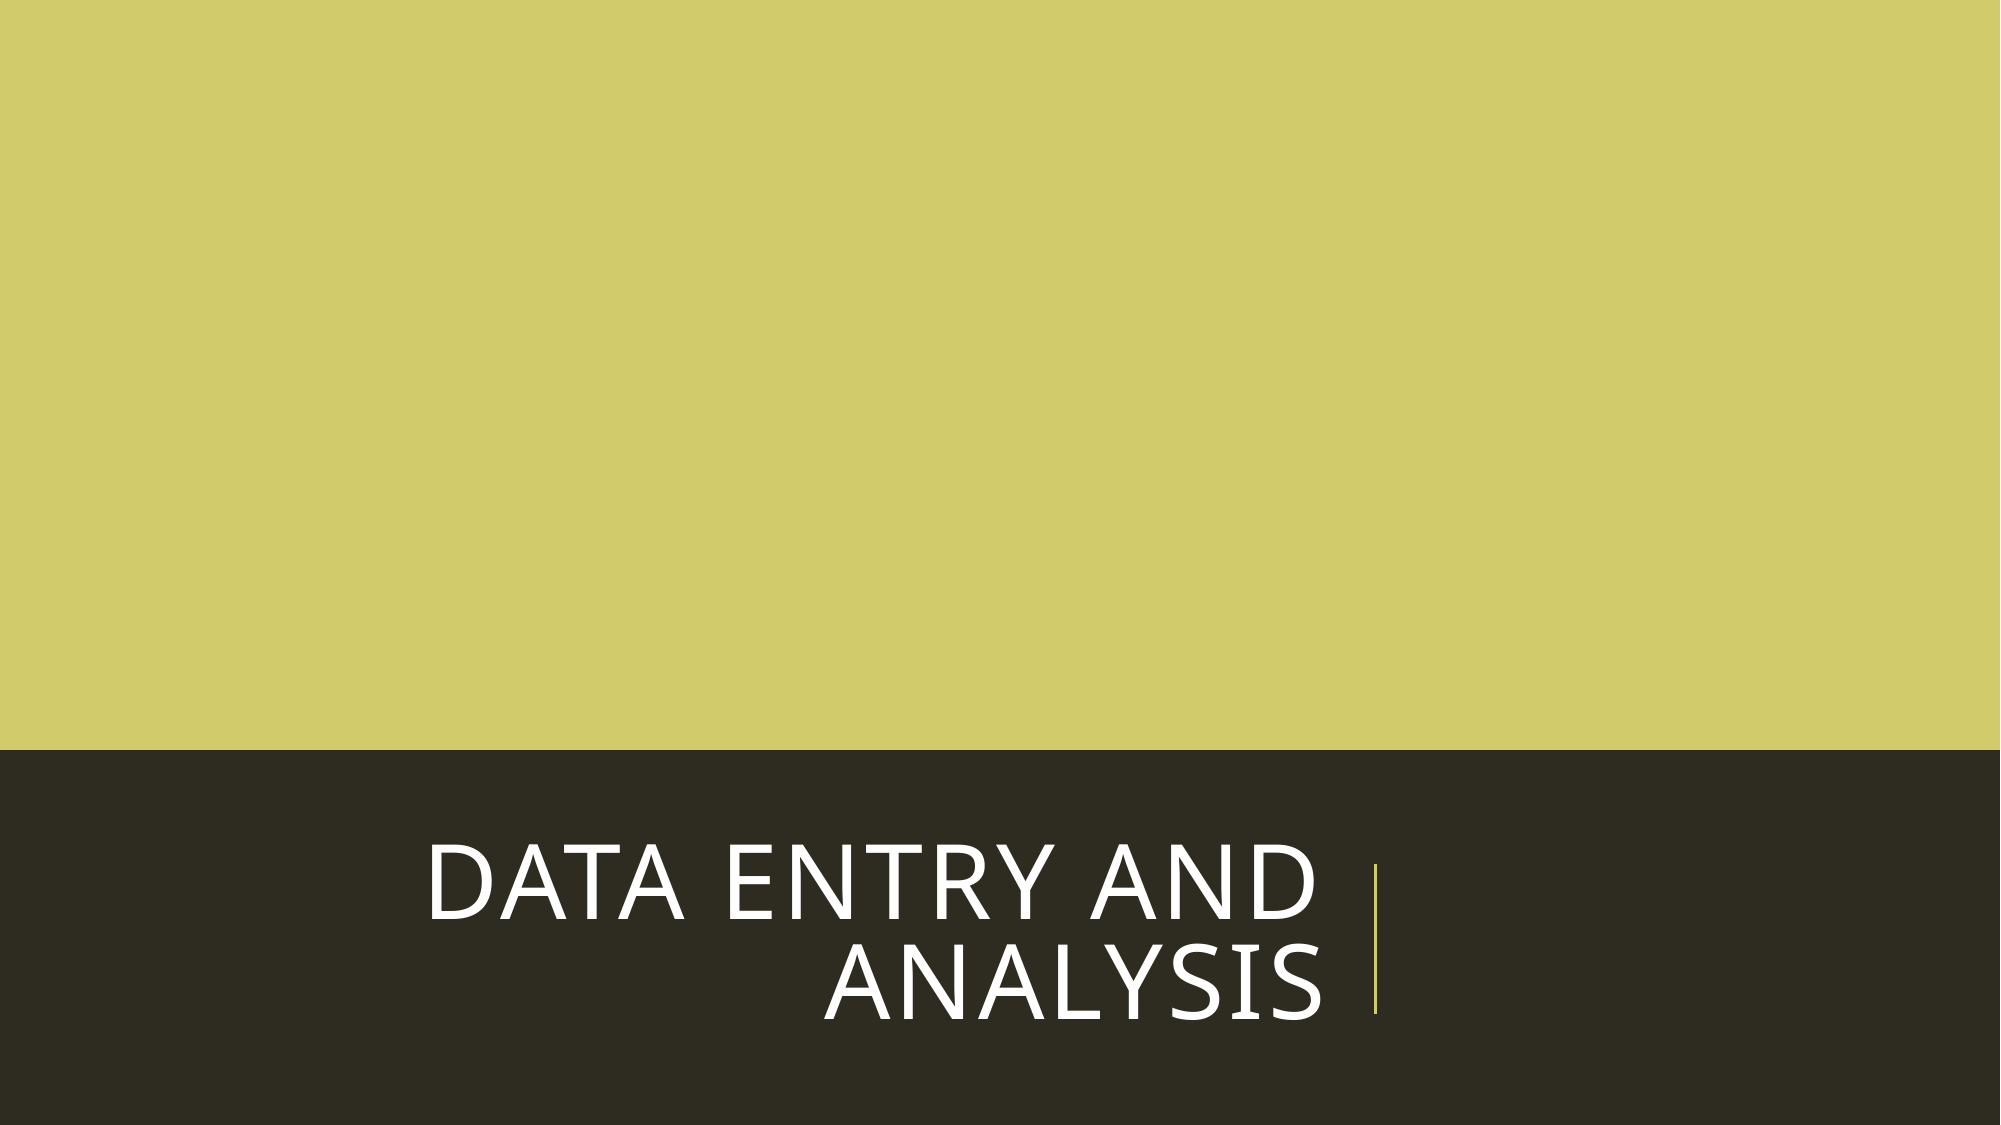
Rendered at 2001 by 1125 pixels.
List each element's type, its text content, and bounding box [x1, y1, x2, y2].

title Data entry and analysis [42, 819, 1342, 1060]
